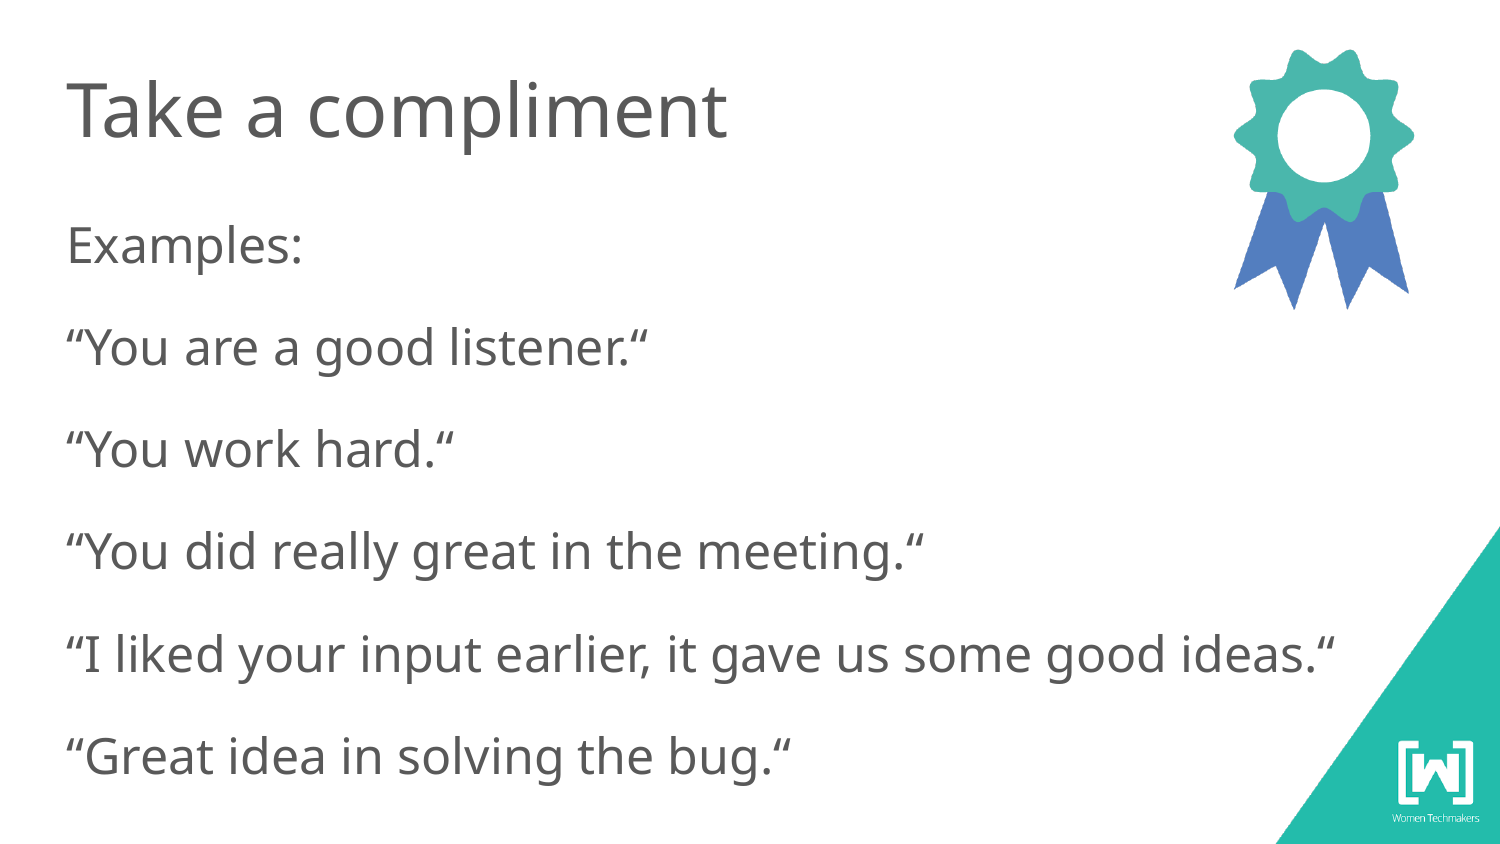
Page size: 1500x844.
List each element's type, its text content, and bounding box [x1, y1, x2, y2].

picture [1244, 517, 1500, 844]
title Take a compliment [51, 48, 1179, 164]
list Examples: “You are a good listener.“ “You work hard.“ “You did really great in the meeting.“ “I liked your input earlier, it gave us some good ideas.“ “Great idea in solving the bug.“ [51, 189, 1449, 750]
picture [1184, 40, 1464, 320]
